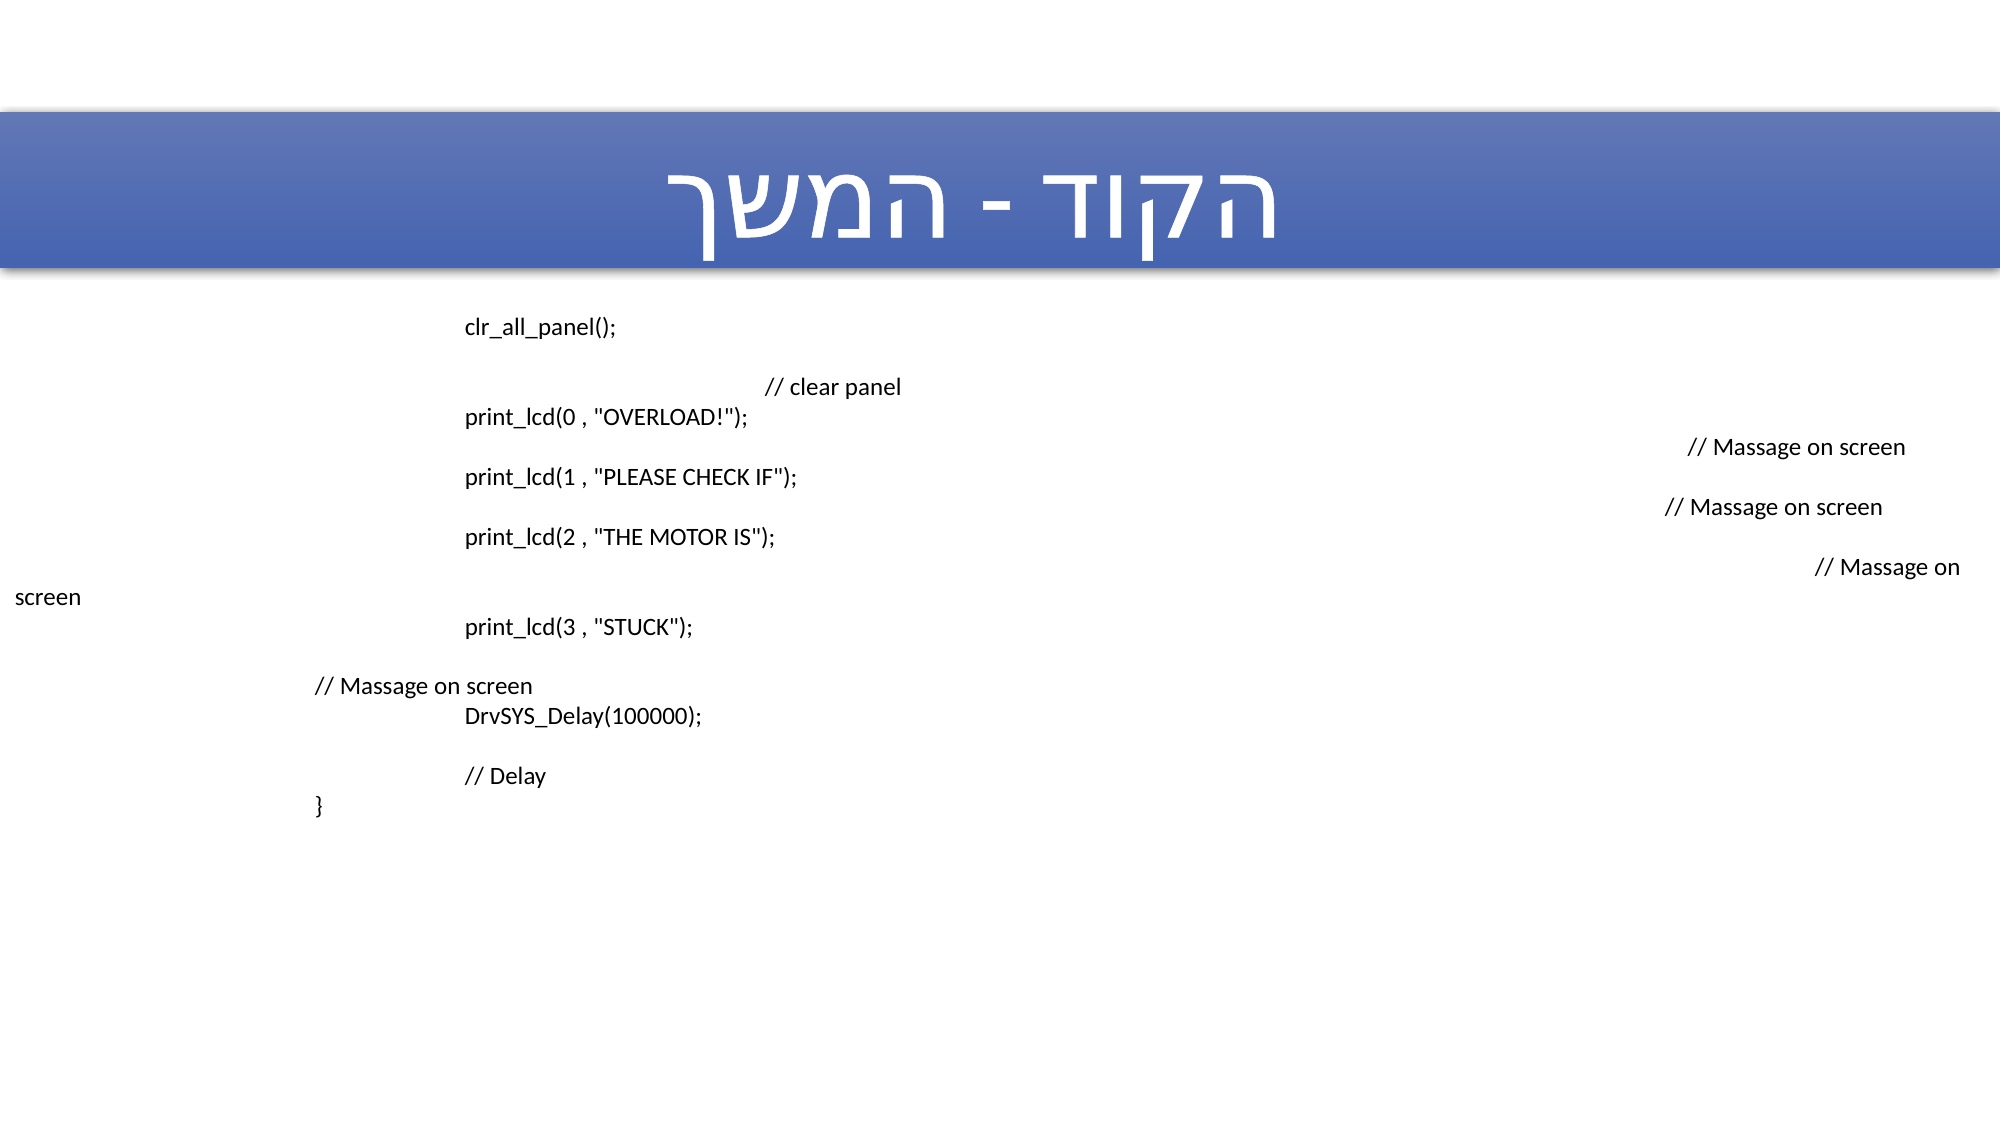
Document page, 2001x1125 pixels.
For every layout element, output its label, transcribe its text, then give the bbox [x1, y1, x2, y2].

text_box [0, 112, 2000, 268]
text_box הקוד - המשך [648, 117, 1300, 268]
text_box clr_all_panel(); // clear panel print_lcd(0 , "OVERLOAD!"); // Massage on screen print_lcd(1 , "PLEASE CHECK IF"); // Massage on screen print_lcd(2 , "THE MOTOR IS"); // Massage on screen print_lcd(3 , "STUCK"); // Massage on screen DrvSYS_Delay(100000); // Delay } [0, 273, 2000, 857]
